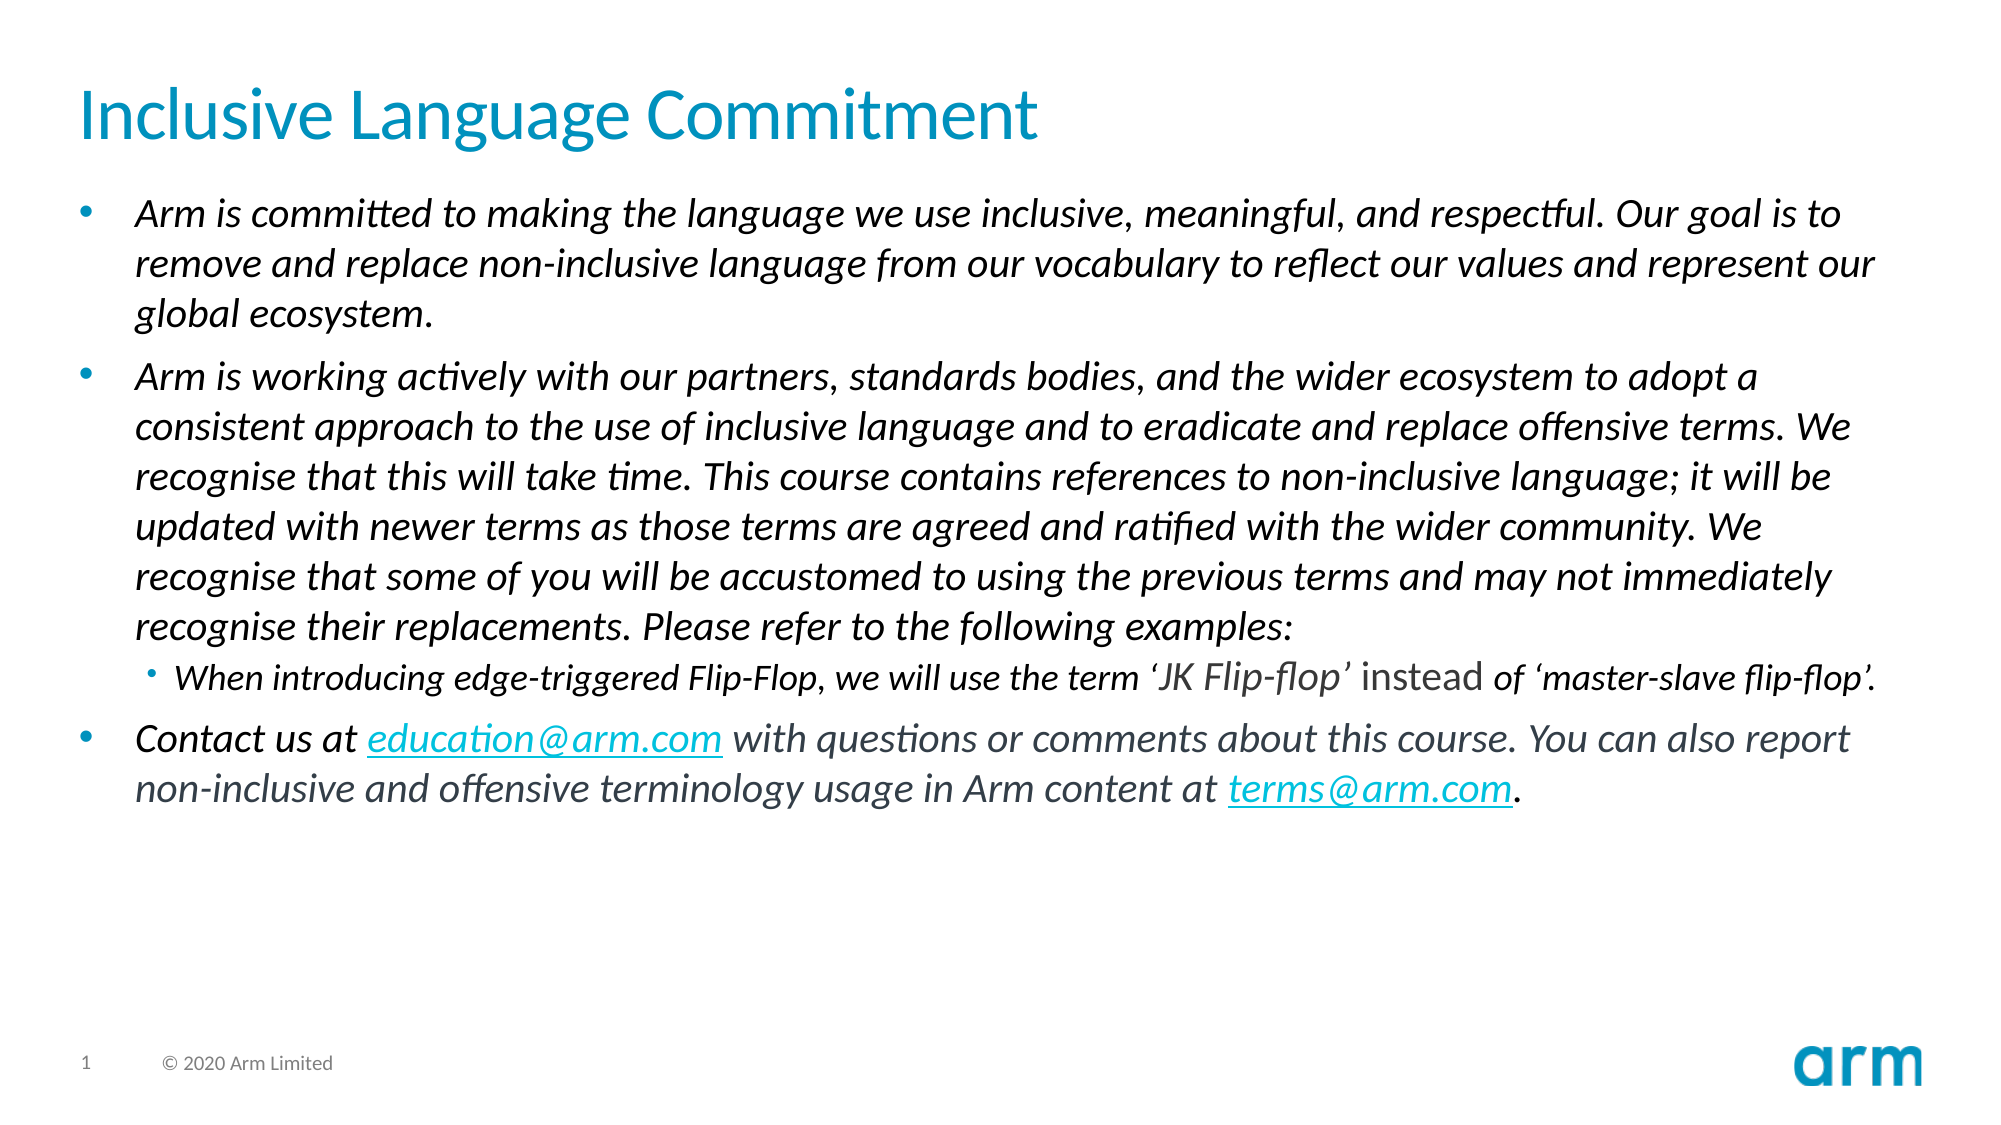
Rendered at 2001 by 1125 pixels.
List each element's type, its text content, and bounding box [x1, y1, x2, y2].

list Arm is committed to making the language we use inclusive, meaningful, and respectful. Our goal is to remove and replace non-inclusive language from our vocabulary to reflect our values and represent our global ecosystem. Arm is working actively with our partners, standards bodies, and the wider ecosystem to adopt a consistent approach to the use of inclusive language and to eradicate and replace offensive terms. We recognise that this will take time. This course contains references to non-inclusive language; it will be updated with newer terms as those terms are agreed and ratified with the wider community. We recognise that some of you will be accustomed to using the previous terms and may not immediately recognise their replacements. Please refer to the following examples: When introducing edge-triggered Flip-Flop, we will use the term ‘JK Flip-flop’ instead of ‘master-slave flip-flop’. Contact us at education@arm.com with questions or comments about this course. You can also report non-inclusive and offensive terminology usage in Arm content at terms@arm.com. [78, 185, 1923, 941]
title Inclusive Language Commitment [78, 78, 1922, 185]
